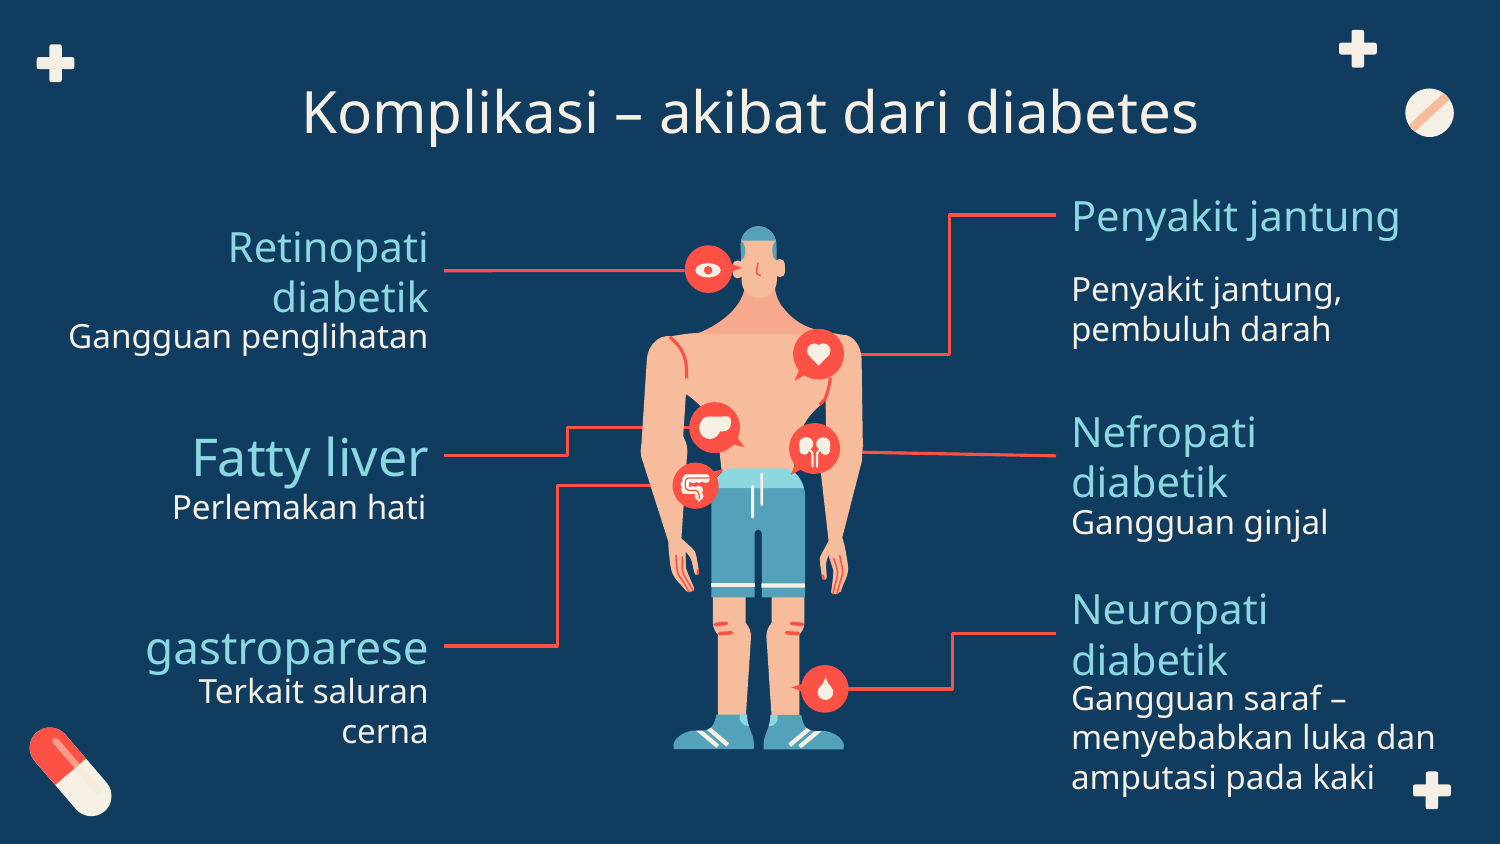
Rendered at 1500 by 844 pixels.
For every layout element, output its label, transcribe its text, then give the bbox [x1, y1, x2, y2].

text_box Perlemakan hati [114, 467, 442, 546]
text_box Retinopati diabetik [116, 244, 444, 297]
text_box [868, 633, 1057, 690]
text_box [842, 214, 1057, 355]
text_box Penyakit jantung [1056, 190, 1434, 239]
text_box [443, 427, 634, 456]
text_box Gangguan penglihatan [31, 296, 444, 375]
text_box Neuropati diabetik [1056, 607, 1384, 660]
text_box Nefropati diabetik [1056, 430, 1384, 482]
title Komplikasi – akibat dari diabetes [116, 60, 1384, 155]
text_box Fatty liver [20, 426, 444, 485]
text_box Gangguan saraf – menyebabkan luka dan amputasi pada kaki [1056, 697, 1466, 776]
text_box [869, 451, 1057, 456]
text_box Penyakit jantung, pembuluh darah [1061, 269, 1384, 347]
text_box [443, 485, 634, 647]
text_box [640, 226, 864, 750]
text_box gastroparese [31, 607, 444, 685]
text_box Gangguan ginjal [1056, 482, 1384, 560]
text_box Terkait saluran cerna [116, 685, 444, 749]
